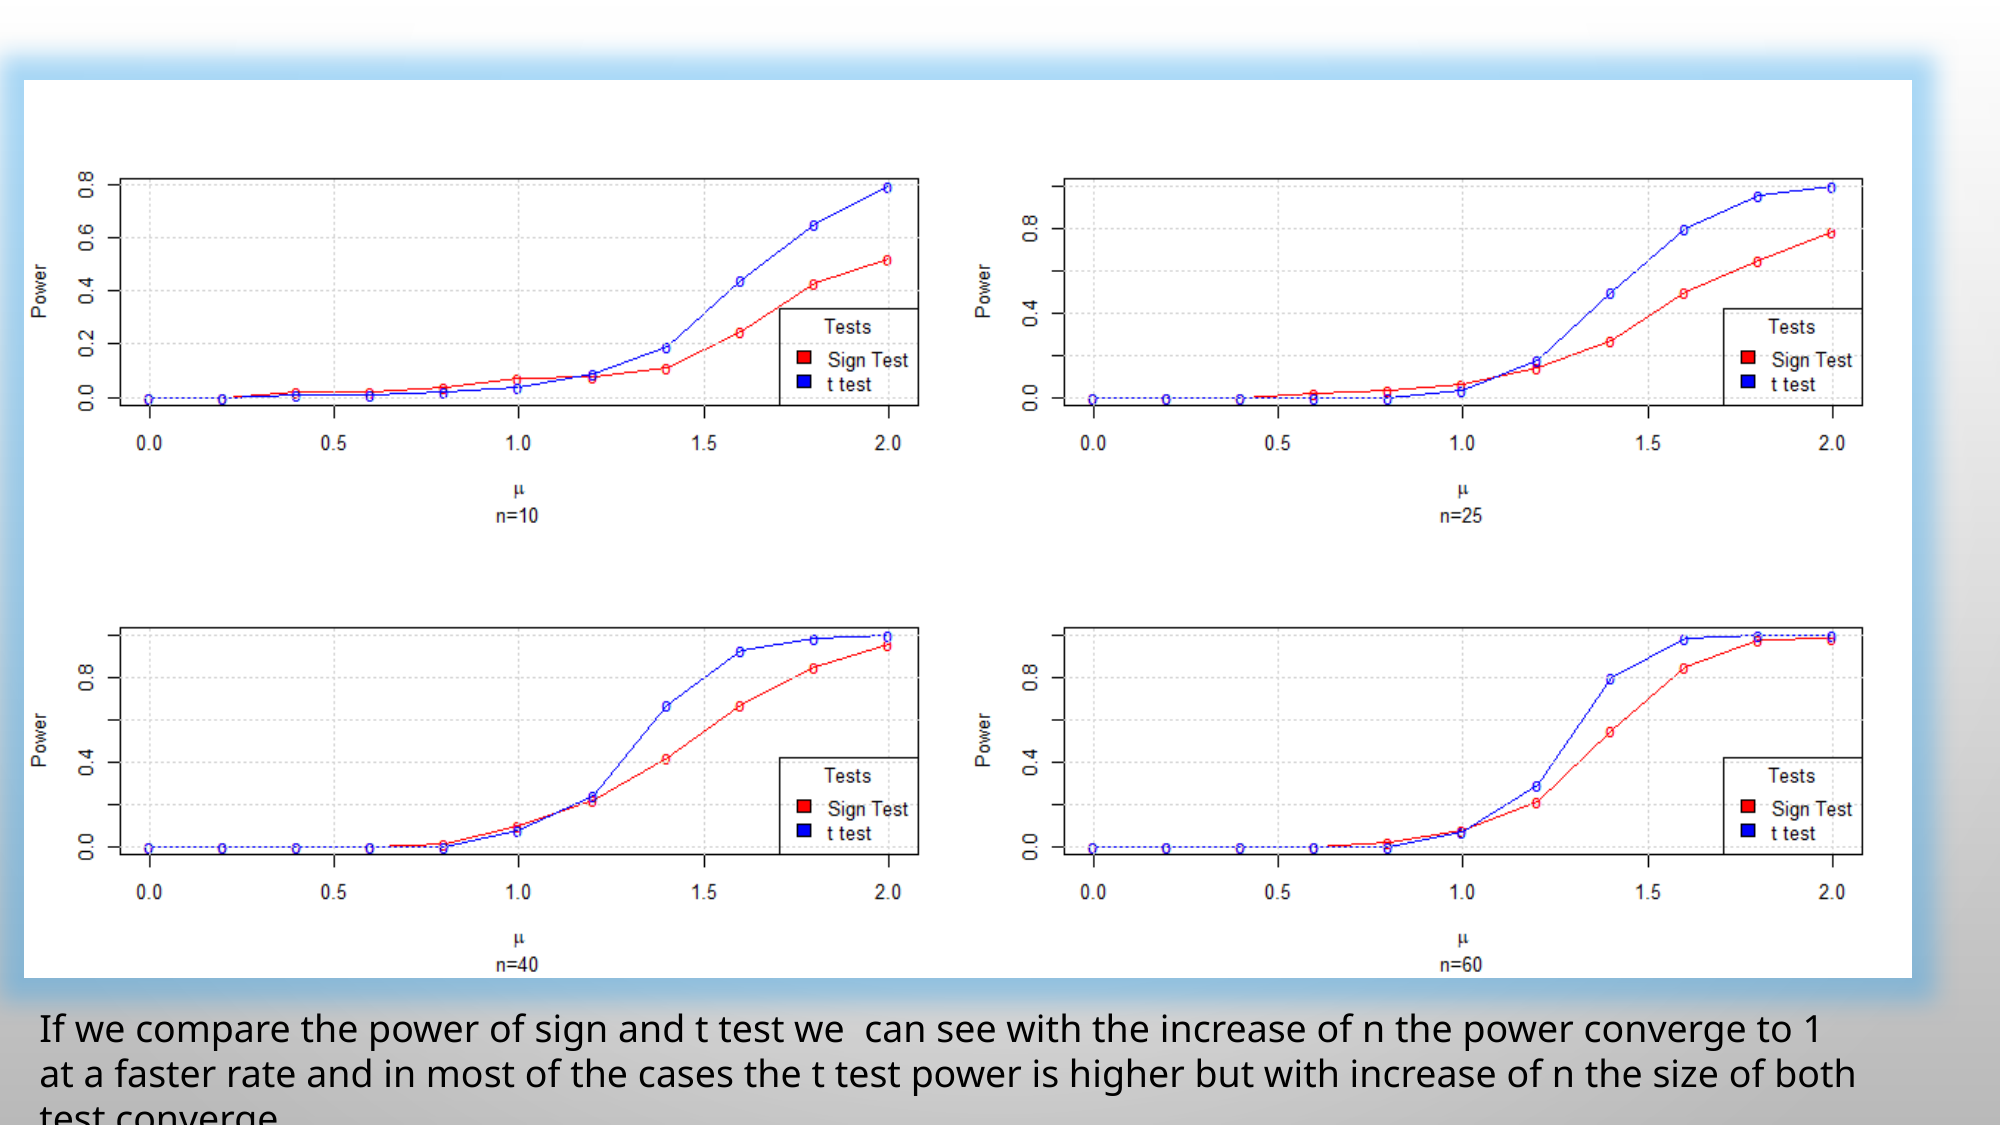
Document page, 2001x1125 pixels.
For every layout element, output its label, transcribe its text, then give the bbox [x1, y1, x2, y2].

picture [0, 0, 2000, 1125]
text_box If we compare the power of sign and t test we can see with the increase of n the power converge to 1 at a faster rate and in most of the cases the t test power is higher but with increase of n the size of both test converge. [24, 998, 1880, 1125]
